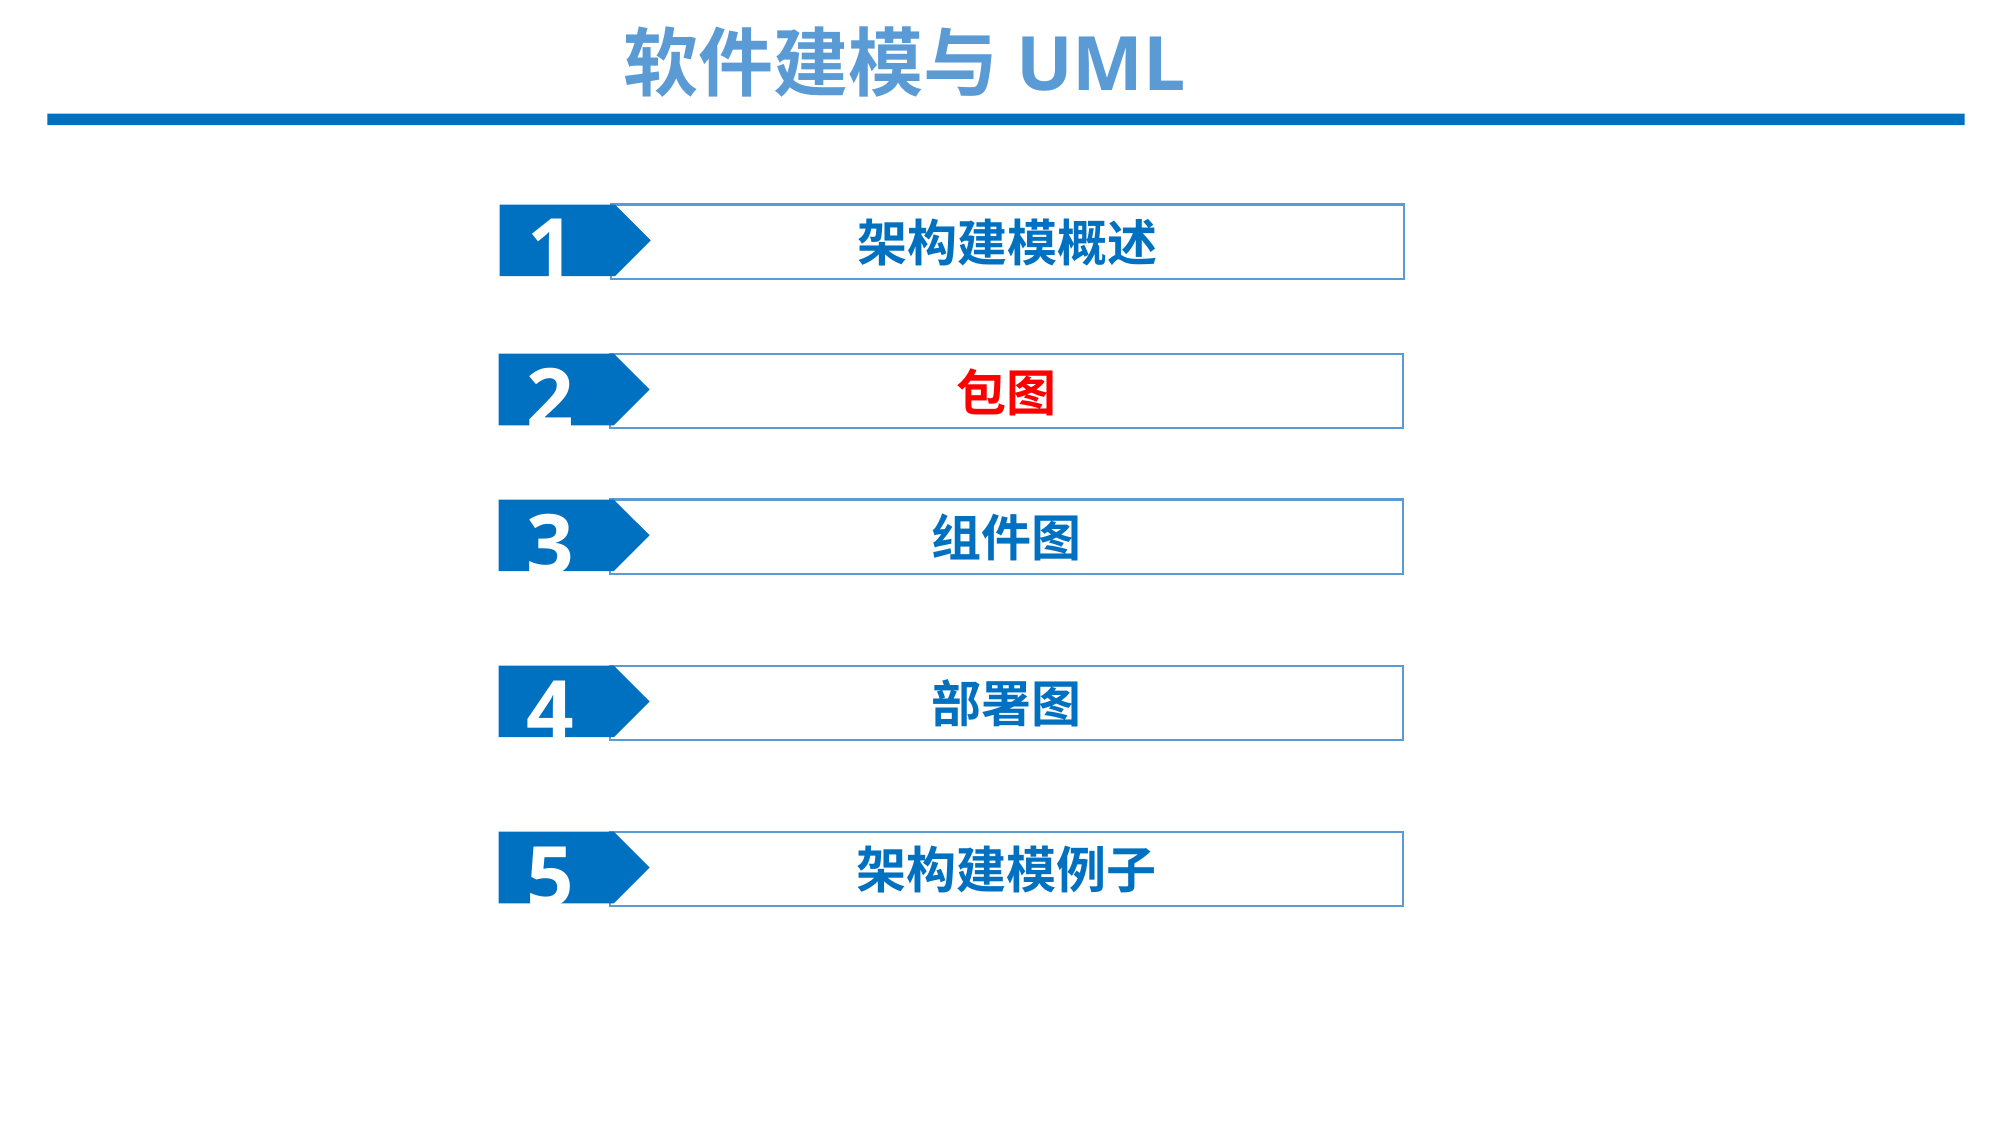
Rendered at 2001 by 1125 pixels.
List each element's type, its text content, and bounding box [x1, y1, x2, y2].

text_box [499, 188, 651, 304]
text_box 组件图 [650, 498, 1404, 575]
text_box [498, 649, 650, 765]
text_box 包图 [650, 353, 1404, 429]
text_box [498, 815, 650, 931]
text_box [498, 483, 650, 599]
text_box 部署图 [650, 665, 1404, 741]
text_box 架构建模例子 [650, 831, 1404, 907]
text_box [498, 337, 650, 453]
text_box 软件建模与UML [608, 7, 1201, 113]
text_box 架构建模概述 [651, 203, 1405, 280]
